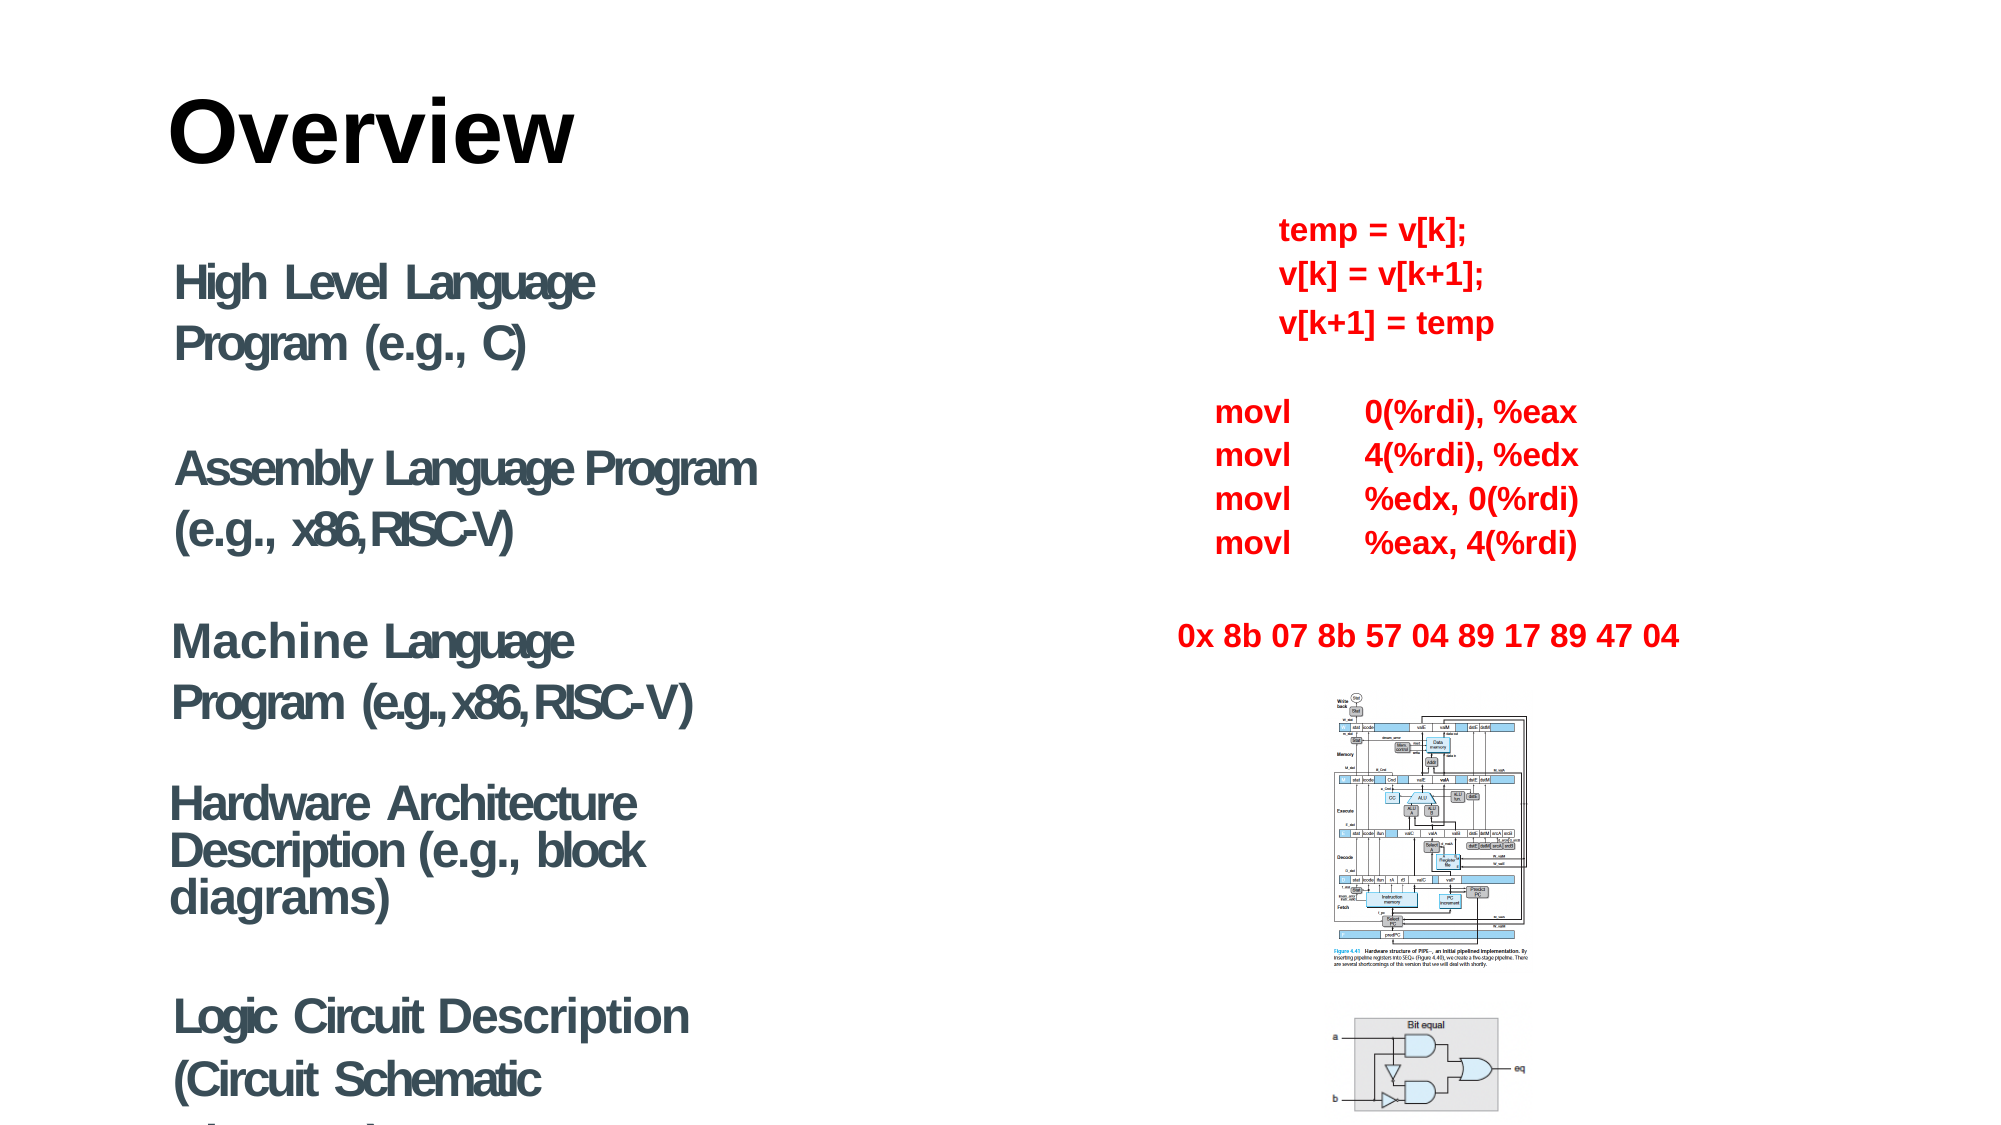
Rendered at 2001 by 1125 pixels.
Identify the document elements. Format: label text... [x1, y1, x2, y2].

text_box High Level Language Program (e.g., C) [171, 234, 639, 371]
text_box movl 0(%rdi), %eax movl 4(%rdi), %edx movl %edx, 0(%rdi) movl %eax, 4(%rdi) [1212, 385, 1724, 561]
picture [1324, 690, 1533, 973]
text_box Assembly Language Program (e.g., x86, RISC-V) [171, 420, 821, 556]
title Overview [152, 24, 1878, 243]
picture [1324, 1001, 1533, 1123]
text_box temp = v[k]; v[k] = v[k+1]; v[k+1] = temp; [1276, 204, 1533, 342]
text_box 0x 8b 07 8b 57 04 89 17 89 47 04 [1073, 607, 1785, 662]
text_box Hardware Architecture Description (e.g., block diagrams) [152, 776, 840, 932]
text_box Machine Language Program (e.g., x86, RISC-V) [152, 599, 939, 737]
text_box Logic Circuit Description (Circuit Schematic Diagrams) [152, 972, 946, 1125]
